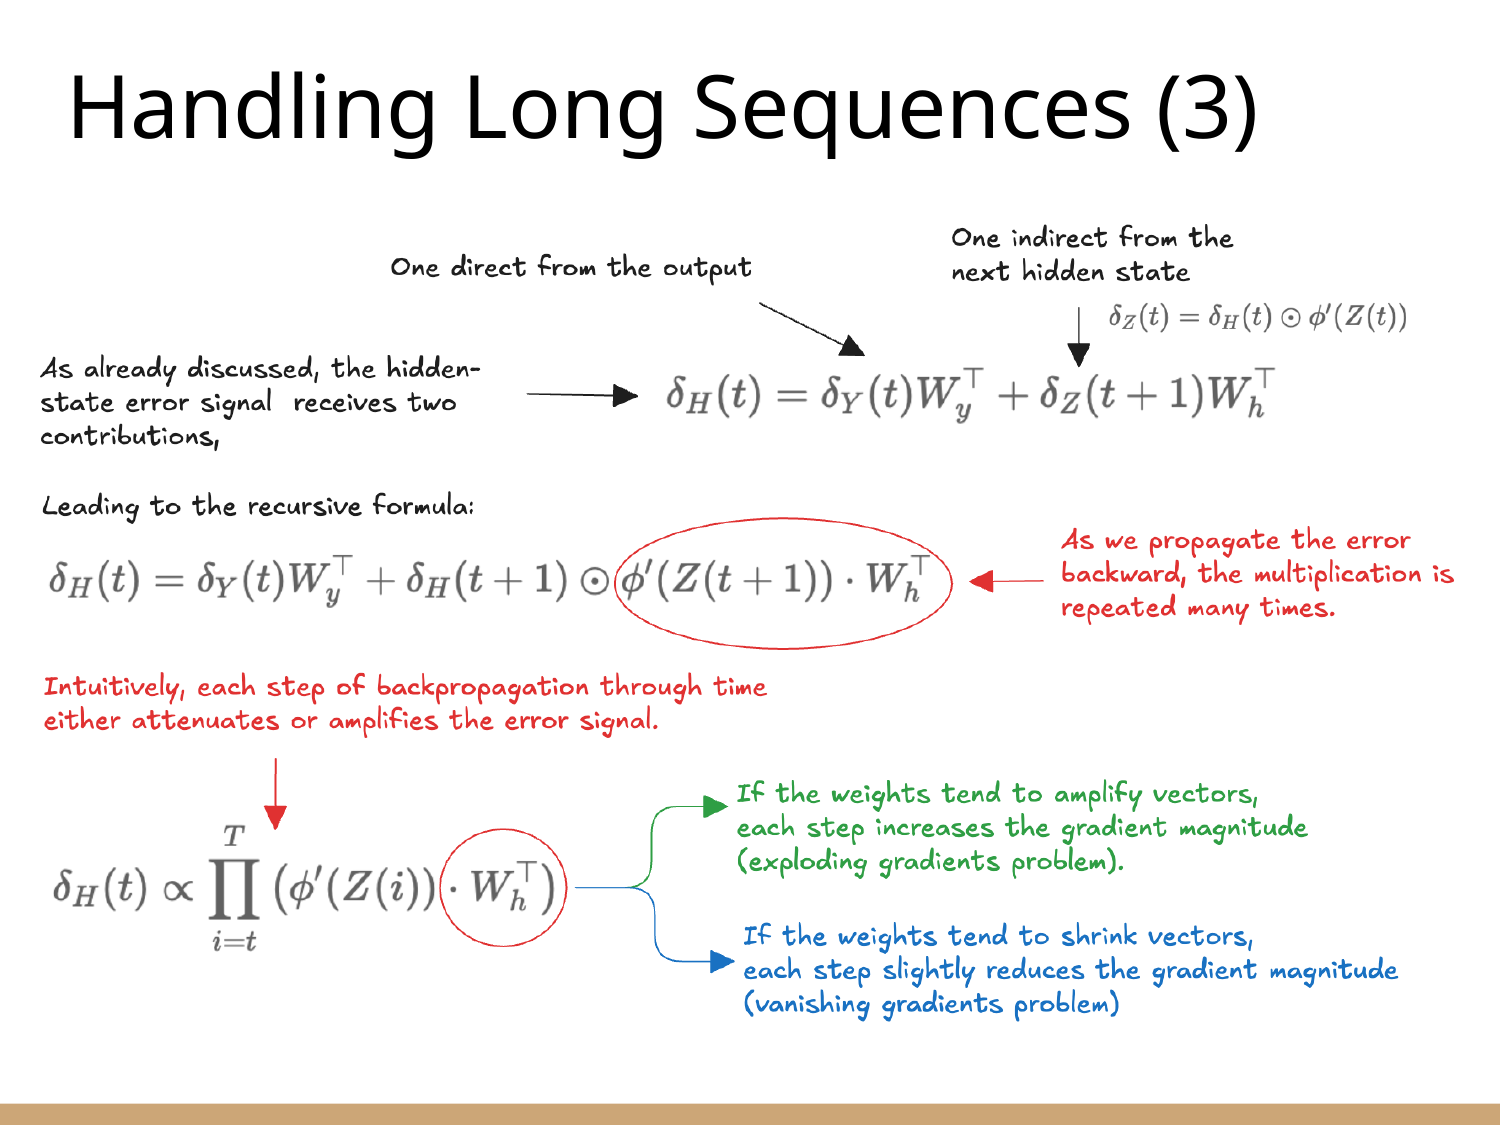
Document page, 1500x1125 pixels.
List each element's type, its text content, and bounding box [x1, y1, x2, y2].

picture [21, 205, 1481, 1039]
title Handling Long Sequences (3) [51, 69, 1449, 172]
